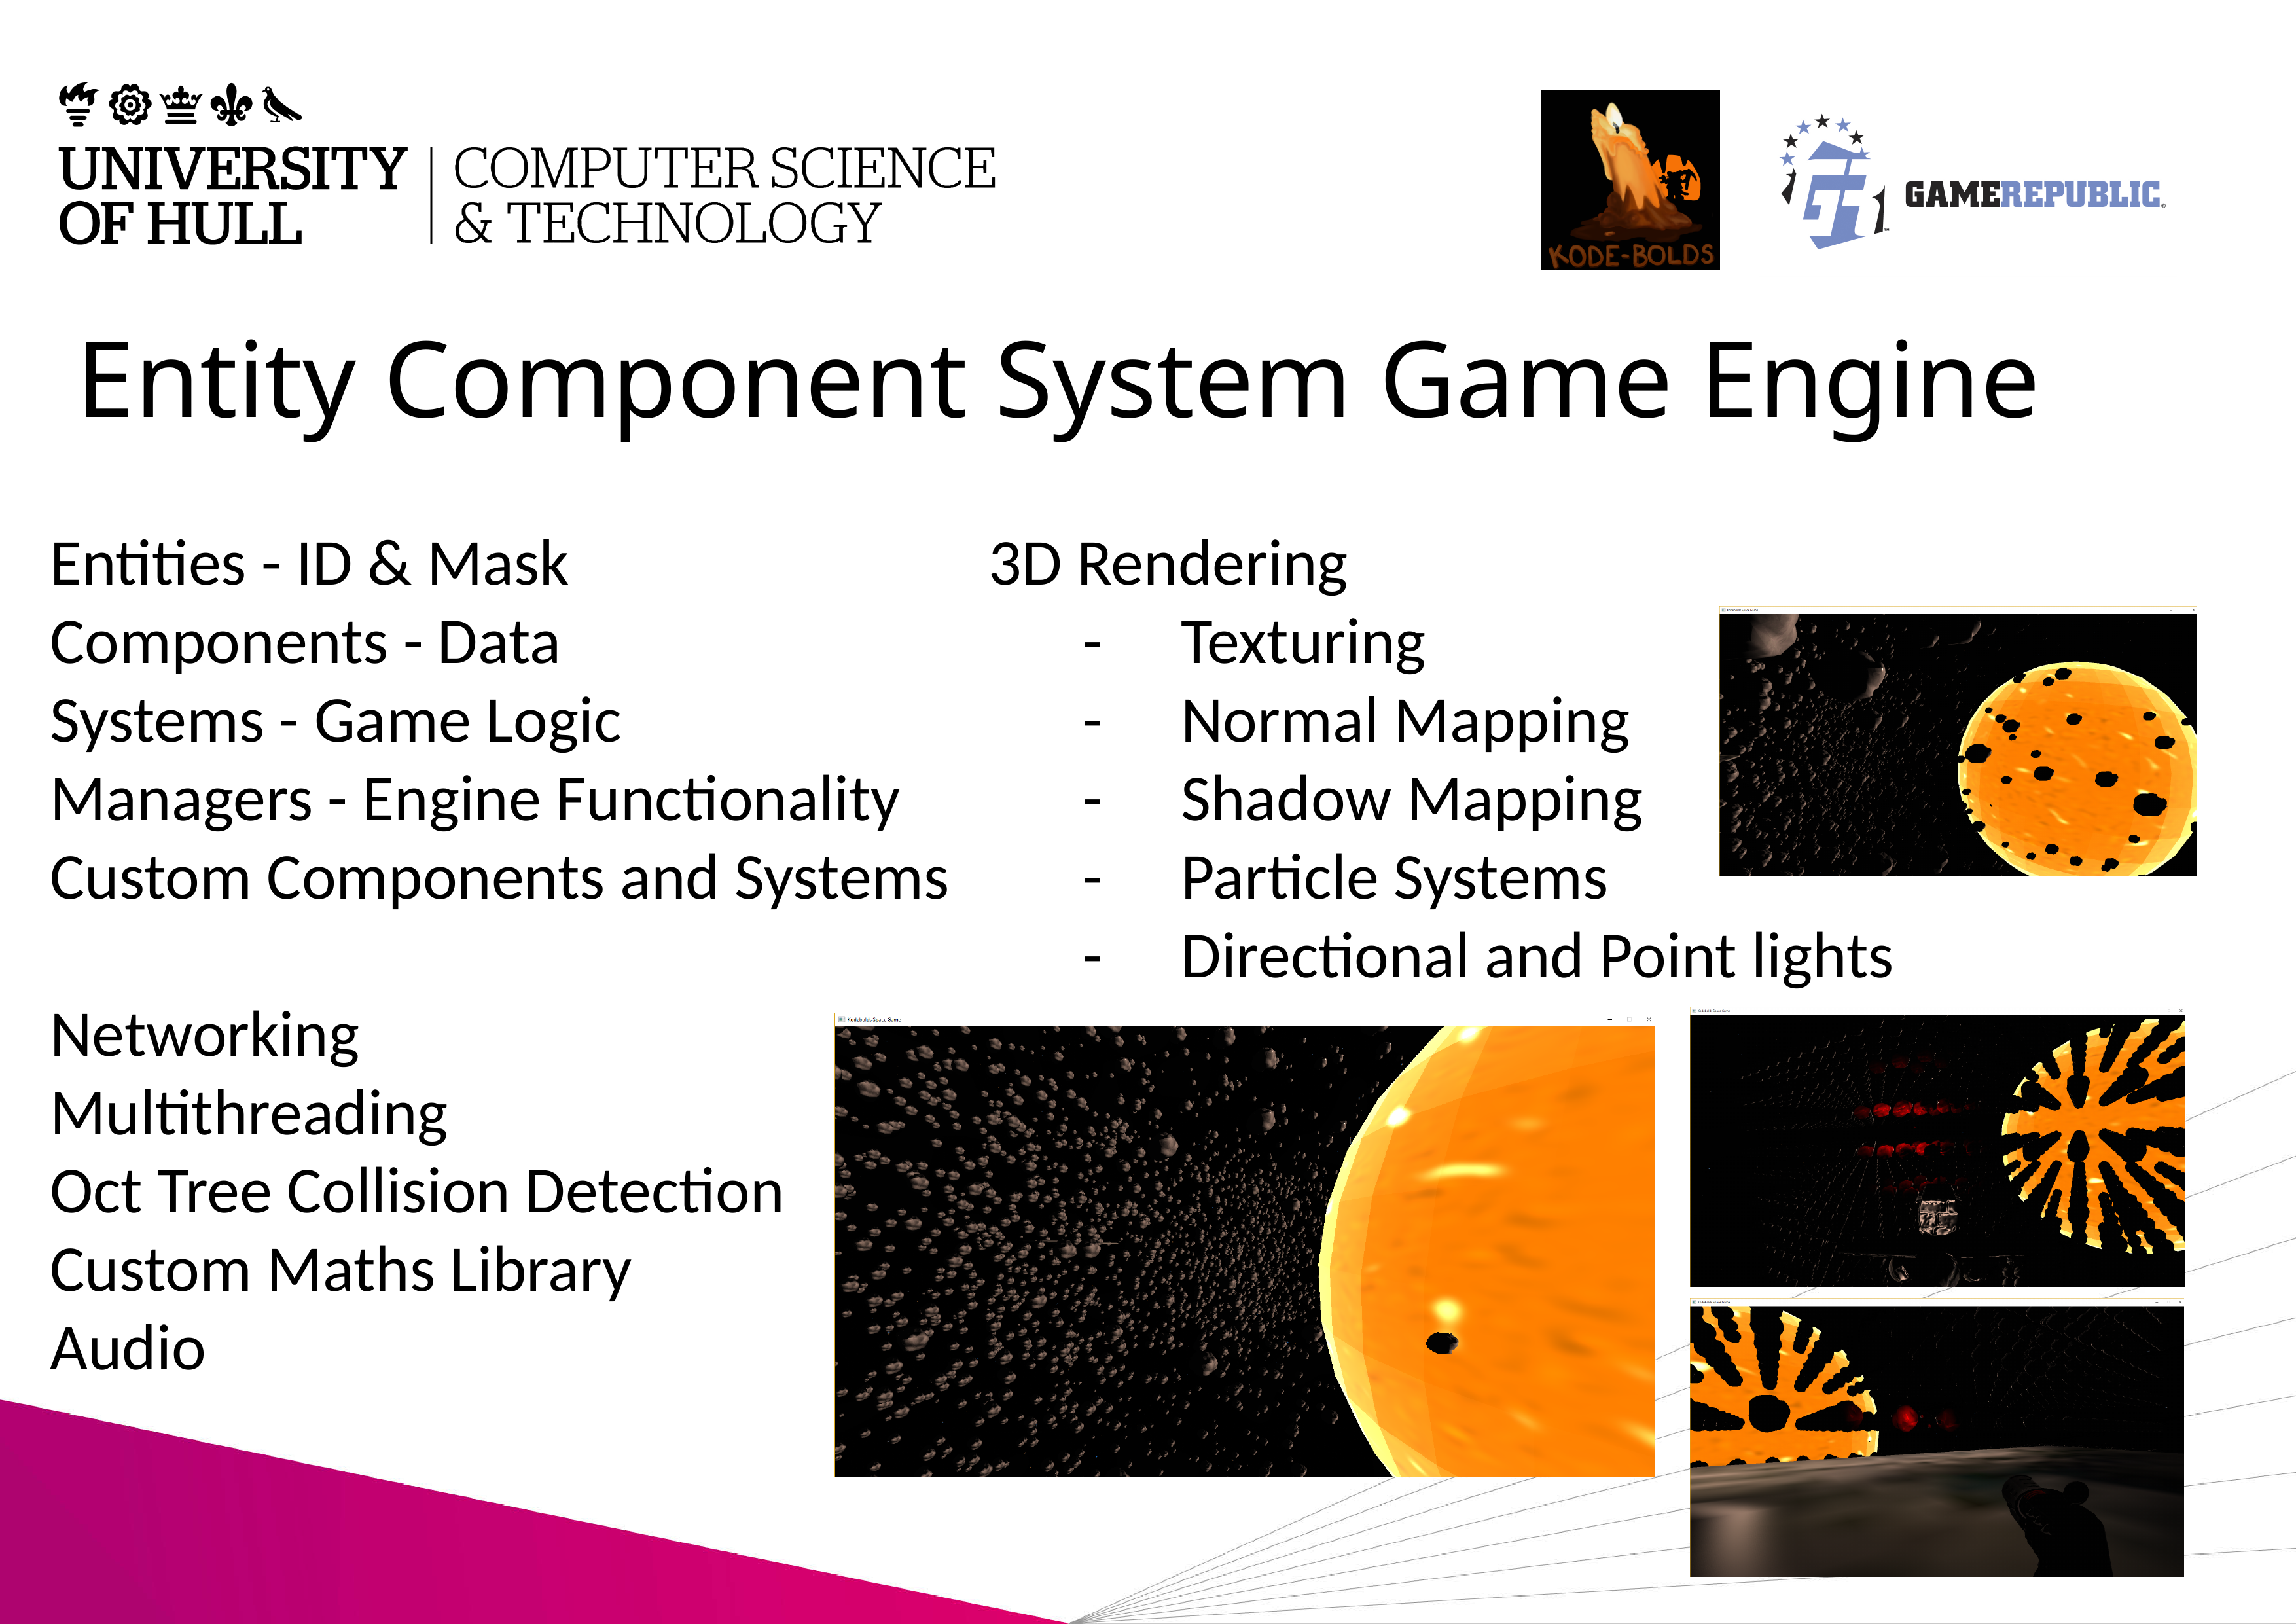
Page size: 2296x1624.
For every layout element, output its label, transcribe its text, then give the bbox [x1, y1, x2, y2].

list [1541, 90, 1720, 270]
picture [0, 0, 2296, 1624]
text_box Entities - ID & Mask Components - Data Systems - Game Logic Managers - Engine Functionality Custom Components and Systems Networking Multithreading Oct Tree Collision Detection Custom Maths Library Audio 3D Rendering - Texturing - Normal Mapping - Shadow Mapping - Particle Systems - Directional and Point lights [40, 514, 1937, 1506]
title Entity Component System Game Engine [66, 226, 2216, 540]
